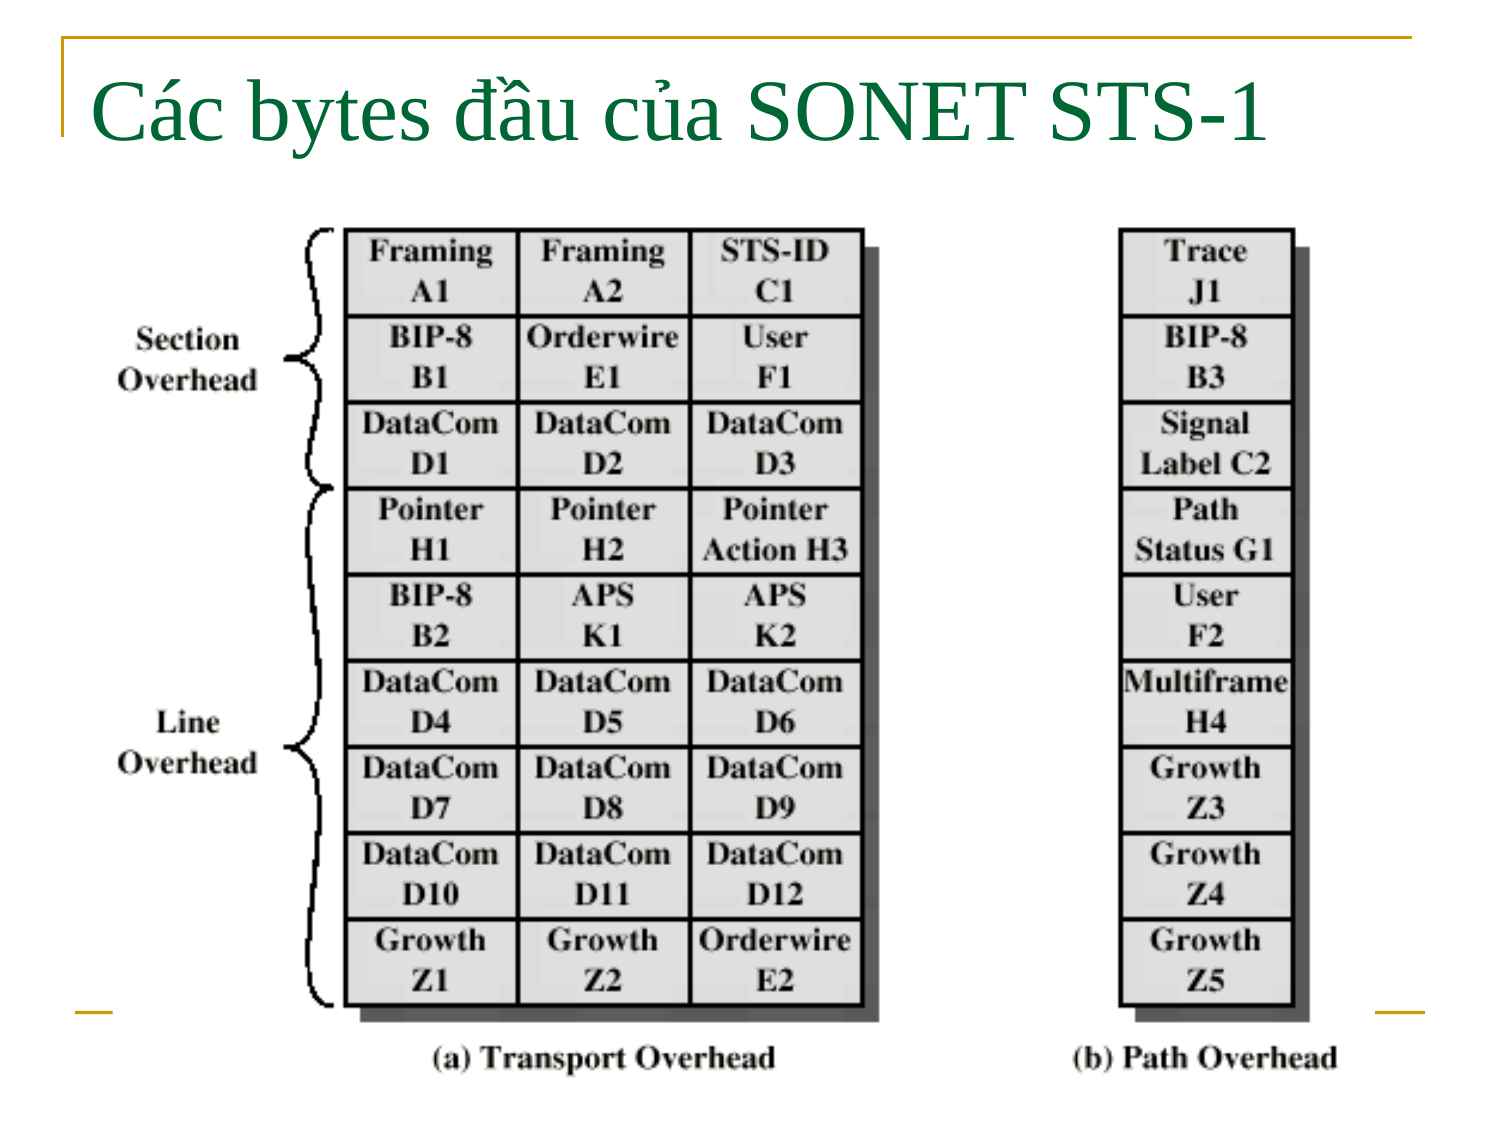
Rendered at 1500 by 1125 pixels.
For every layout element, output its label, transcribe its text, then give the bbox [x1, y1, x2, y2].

picture [112, 226, 1376, 1105]
title Các bytes đầu của SONET STS-1 [75, 45, 1425, 233]
